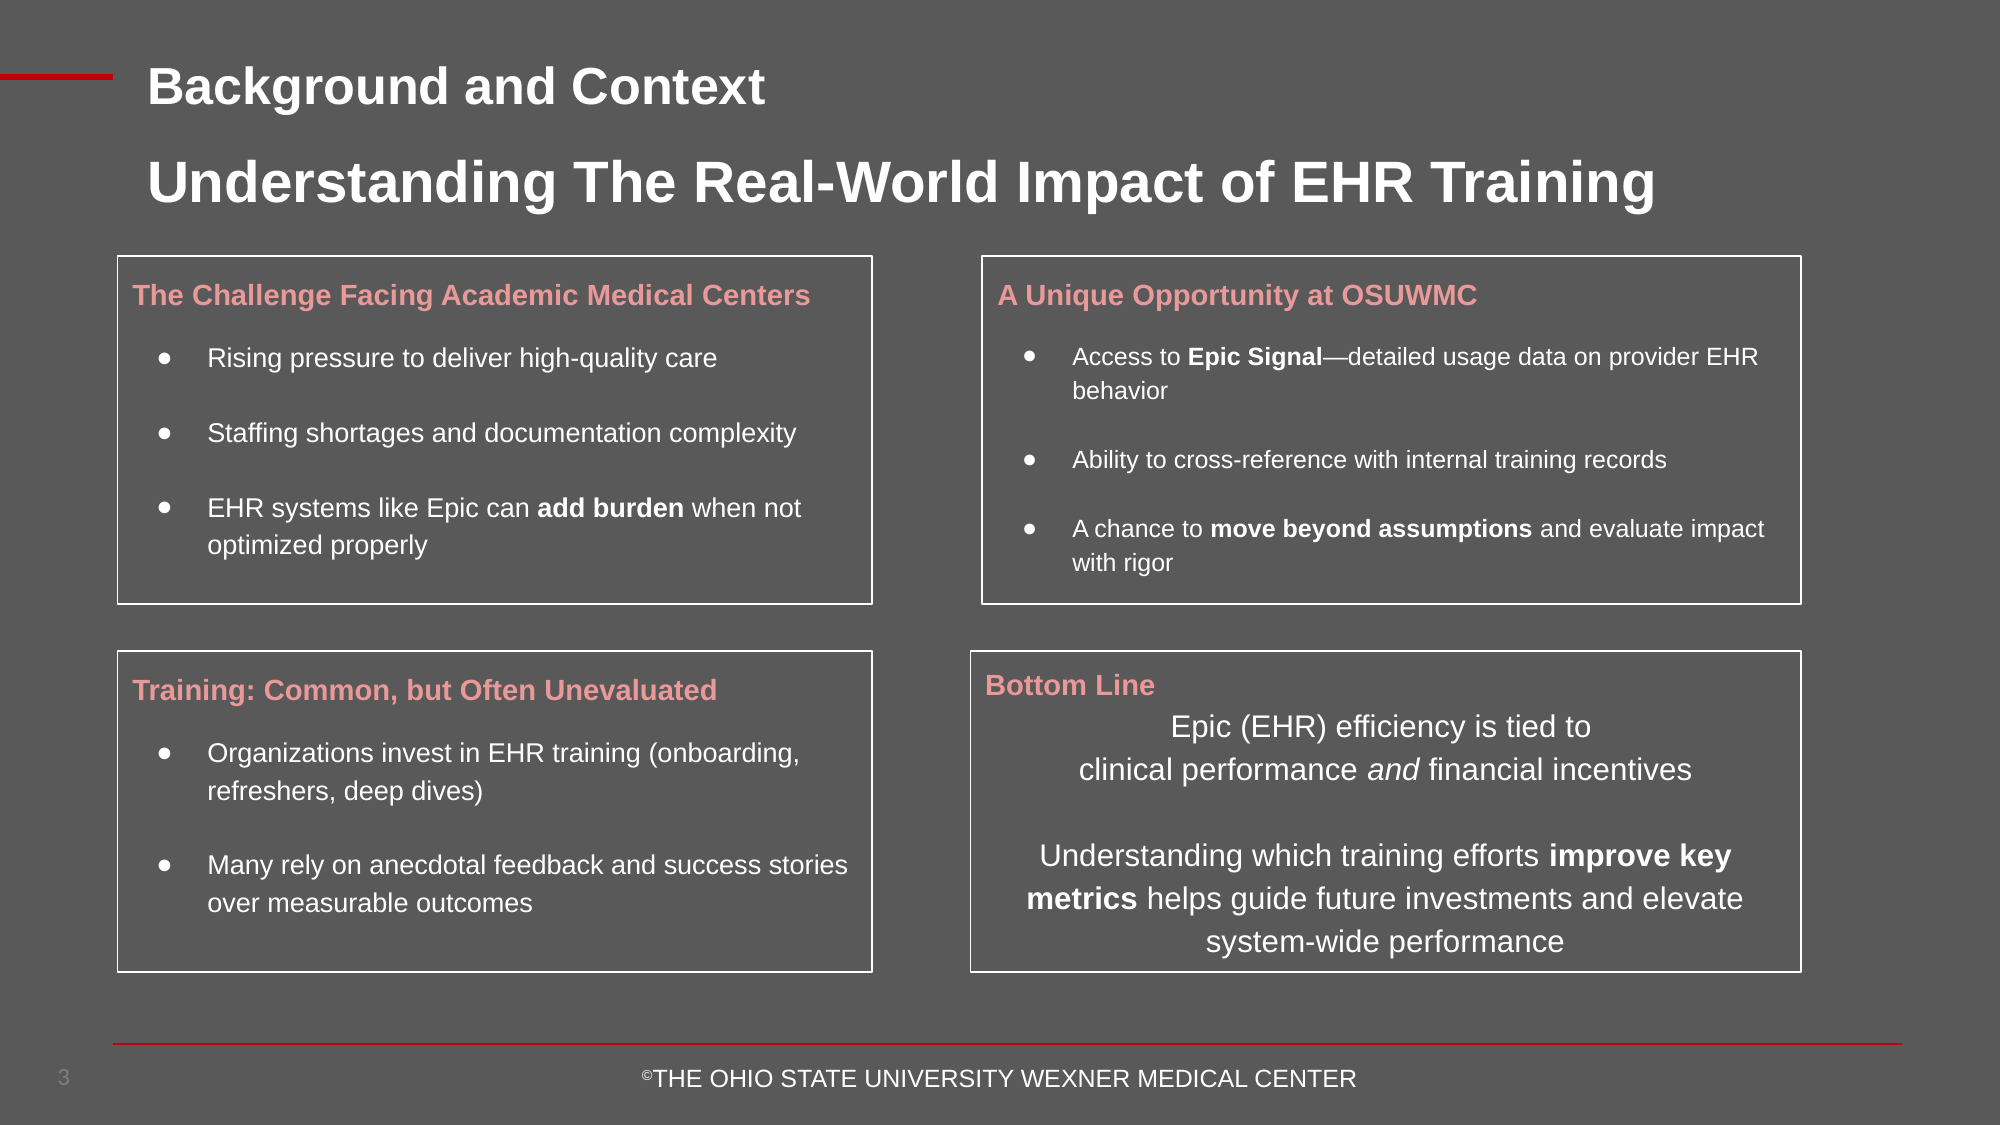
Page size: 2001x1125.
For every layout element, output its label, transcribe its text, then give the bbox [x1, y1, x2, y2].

text_box Training: Common, but Often Unevaluated Organizations invest in EHR training (onboarding, refreshers, deep dives) Many rely on anecdotal feedback and success stories over measurable outcomes [117, 650, 872, 972]
list Understanding The Real-World Impact of EHR Training [132, 144, 1943, 226]
text_box A Unique Opportunity at OSUWMC Access to Epic Signal—detailed usage data on provider EHR behavior Ability to cross-reference with internal training records A chance to move beyond assumptions and evaluate impact with rigor [982, 255, 1802, 605]
list Background and Context [132, 51, 1943, 133]
text_box The Challenge Facing Academic Medical Centers Rising pressure to deliver high-quality care Staffing shortages and documentation complexity EHR systems like Epic can add burden when not optimized properly [117, 255, 872, 605]
text_box Bottom Line Epic (EHR) efficiency is tied to clinical performance and financial incentives Understanding which training efforts improve key metrics helps guide future investments and elevate system-wide performance [970, 650, 1802, 972]
